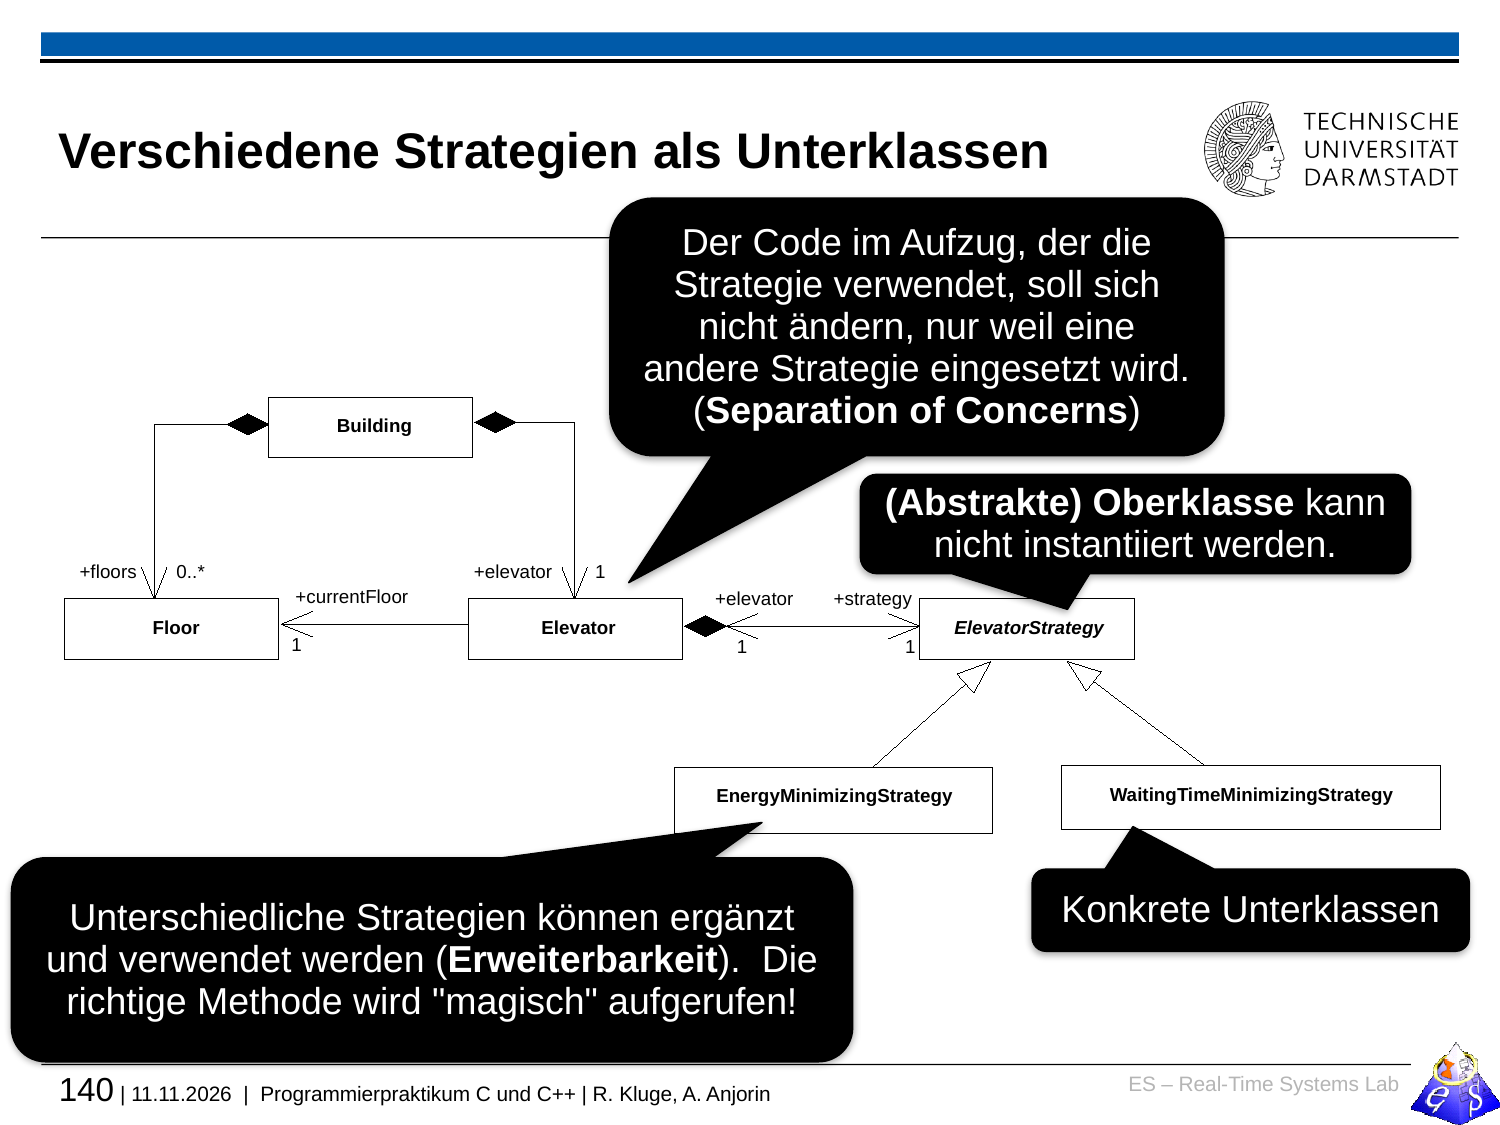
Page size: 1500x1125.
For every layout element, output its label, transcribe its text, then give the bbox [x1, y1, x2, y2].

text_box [64, 396, 1441, 835]
text_box Konkrete Unterklassen [1031, 843, 1471, 953]
text_box Unterschiedliche Strategien können ergänzt und verwendet werden (Erweiterbarkeit). Die richtige Methode wird "magisch" aufgerufen! [10, 843, 854, 1063]
picture [1411, 1041, 1500, 1125]
title Verschiedene Strategien als Unterklassen [58, 80, 1187, 218]
picture [1187, 84, 1483, 214]
text_box Der Code im Aufzug, der die Strategie verwendet, soll sich nicht ändern, nur weil eine andere Strategie eingesetzt wird. (Separation of Concerns) [609, 197, 1225, 395]
